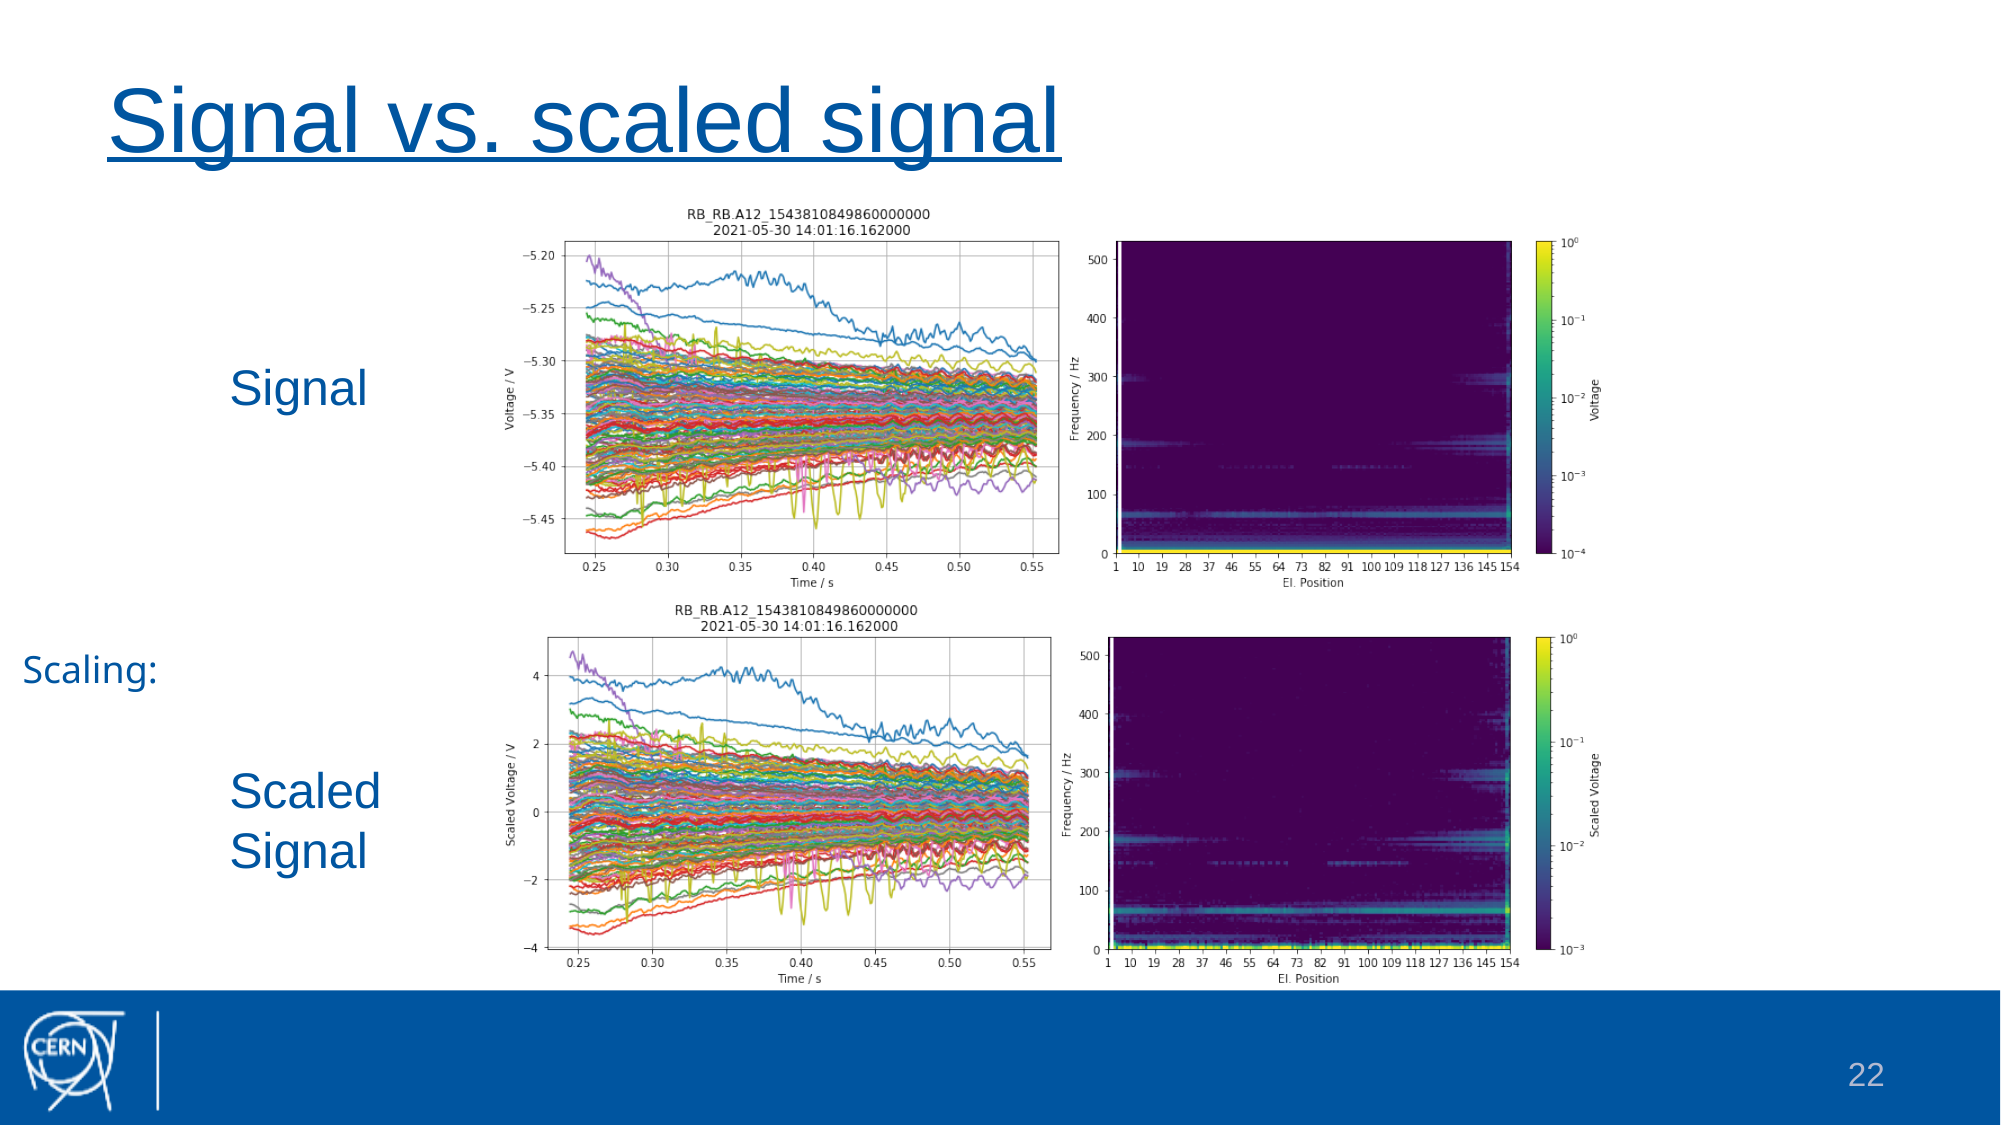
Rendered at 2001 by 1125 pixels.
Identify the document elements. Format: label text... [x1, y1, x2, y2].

title Signal vs. scaled signal [99, 38, 1900, 193]
picture [498, 199, 1610, 590]
picture [499, 595, 1610, 992]
text_box Signal [214, 347, 391, 423]
text_box Scaled Signal [214, 750, 488, 886]
slide_number 22 [1790, 1042, 1900, 1103]
